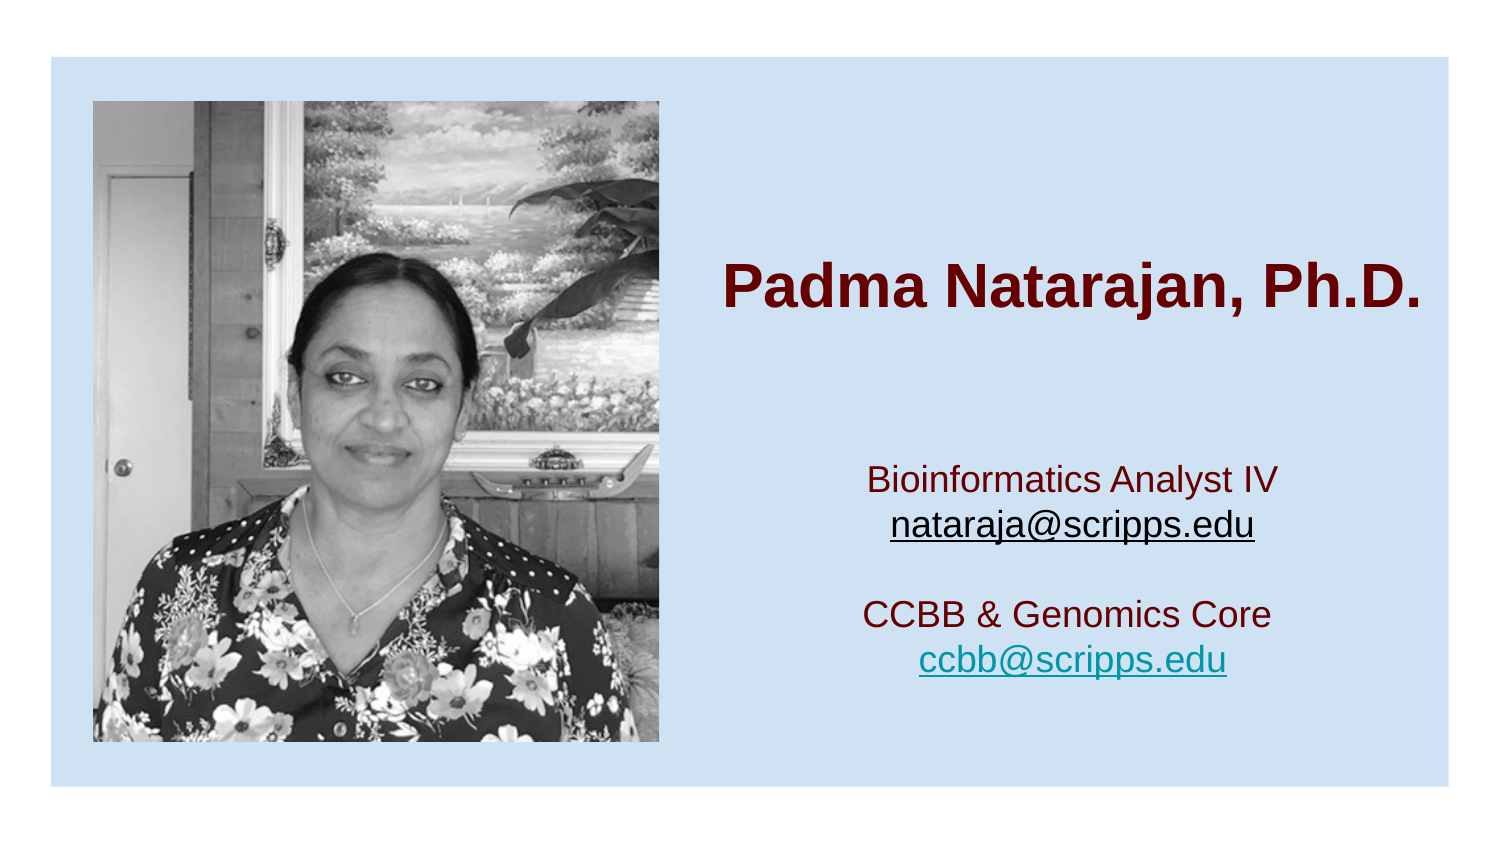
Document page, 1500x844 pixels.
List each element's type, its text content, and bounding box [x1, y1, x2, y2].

picture [92, 101, 660, 743]
text_box [51, 56, 1449, 787]
text_box Padma Natarajan, Ph.D. Bioinformatics Analyst IV nataraja@scripps.edu CCBB & Genomics Core ccbb@scripps.edu [696, 230, 1449, 536]
